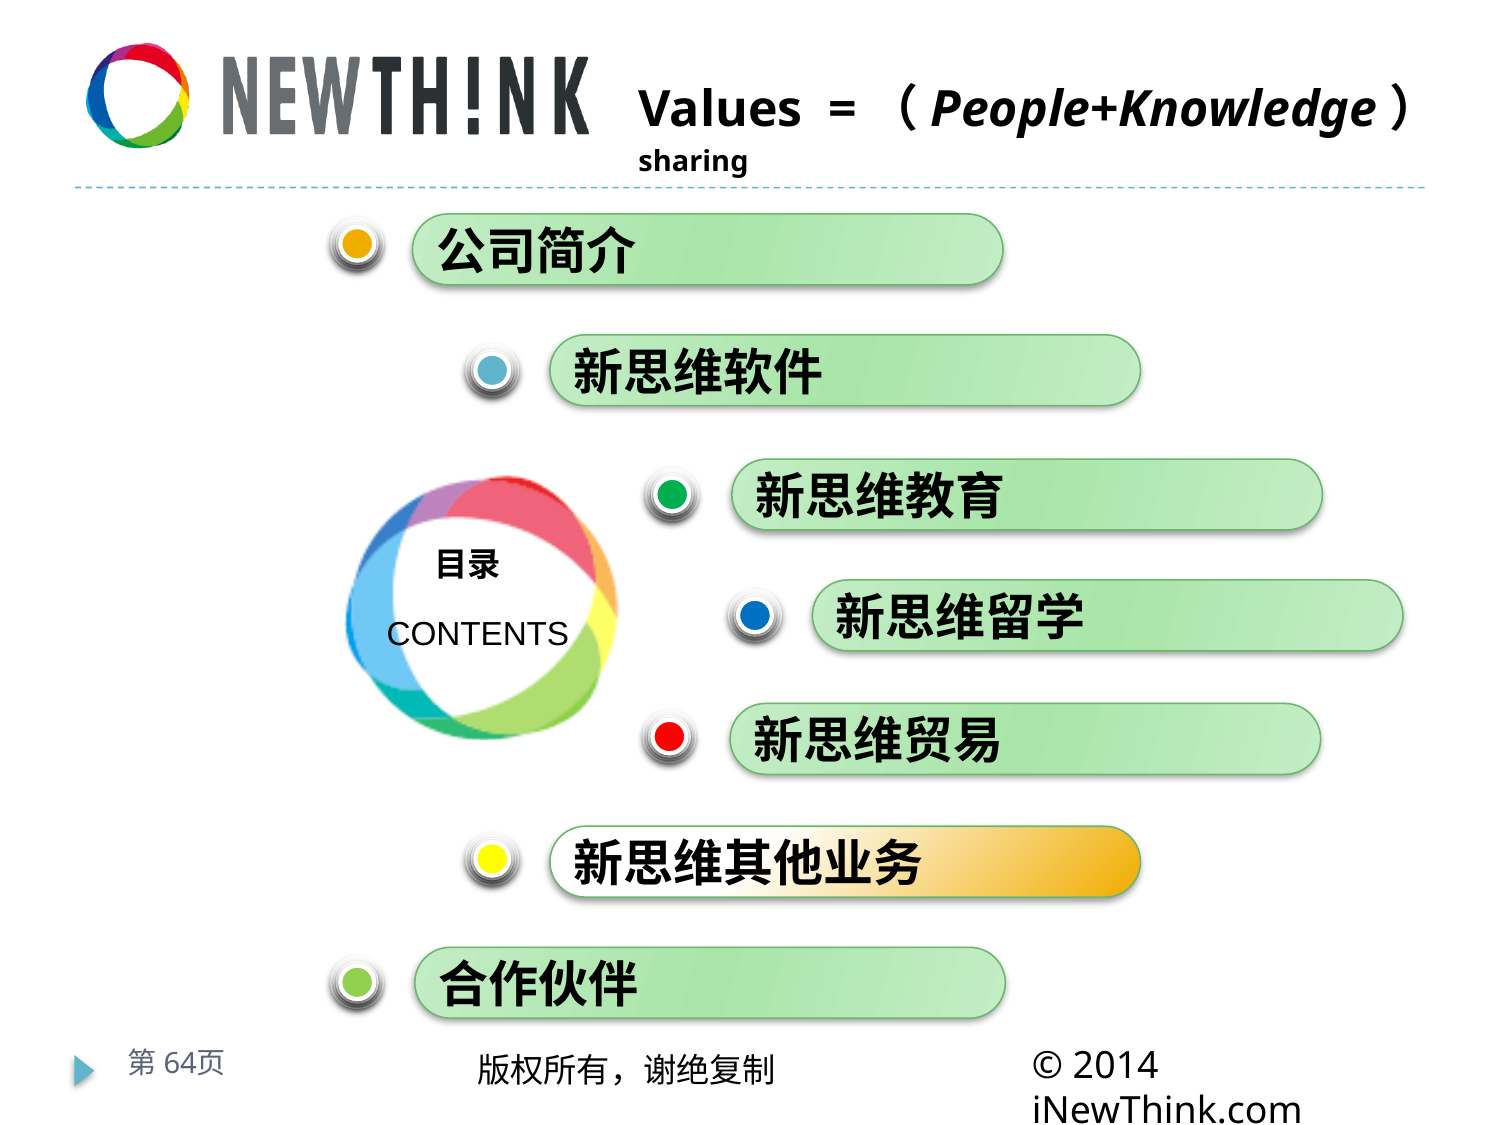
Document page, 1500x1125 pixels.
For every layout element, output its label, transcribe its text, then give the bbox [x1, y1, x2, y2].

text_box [332, 218, 383, 269]
text_box 合作伙伴 [414, 946, 1007, 1019]
slide_number 第64页 [112, 1037, 362, 1098]
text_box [467, 834, 518, 884]
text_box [647, 469, 698, 520]
text_box 新思维留学 [811, 579, 1404, 652]
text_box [644, 711, 695, 762]
text_box 新思维贸易 [729, 702, 1322, 776]
picture [74, 35, 600, 157]
text_box 新思维其他业务 [549, 825, 1142, 898]
text_box 新思维教育 [731, 458, 1324, 531]
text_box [467, 345, 518, 396]
text_box 新思维软件 [549, 334, 1142, 407]
text_box 公司简介 [411, 213, 1004, 286]
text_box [332, 957, 383, 1008]
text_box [729, 590, 781, 641]
